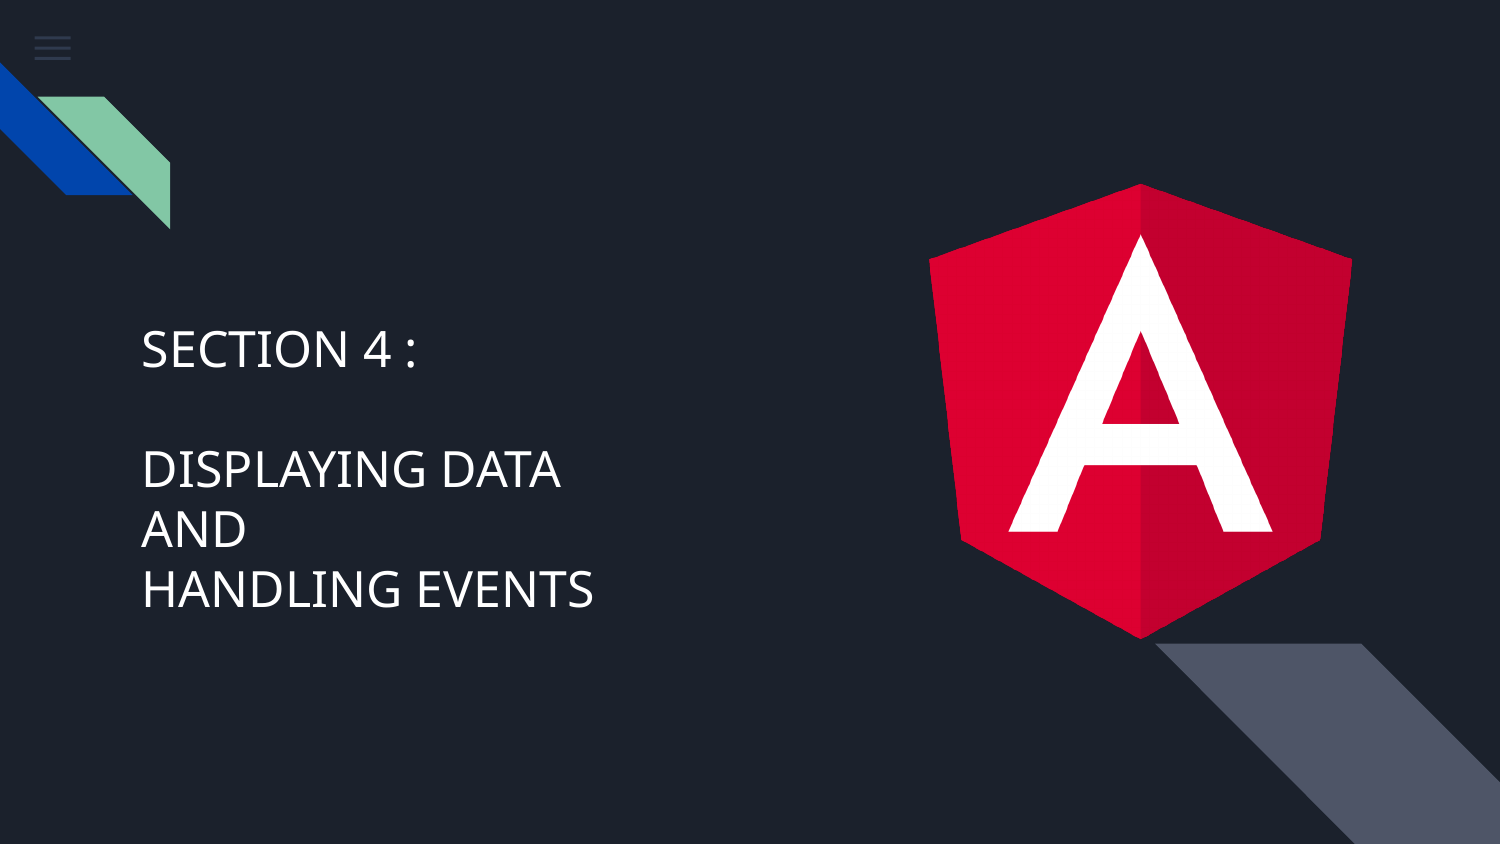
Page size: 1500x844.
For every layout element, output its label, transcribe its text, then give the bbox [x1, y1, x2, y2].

picture [855, 115, 1425, 685]
text_box [1204, 693, 1500, 844]
title SECTION 4 : DISPLAYING DATA AND HANDLING EVENTS [126, 302, 821, 603]
